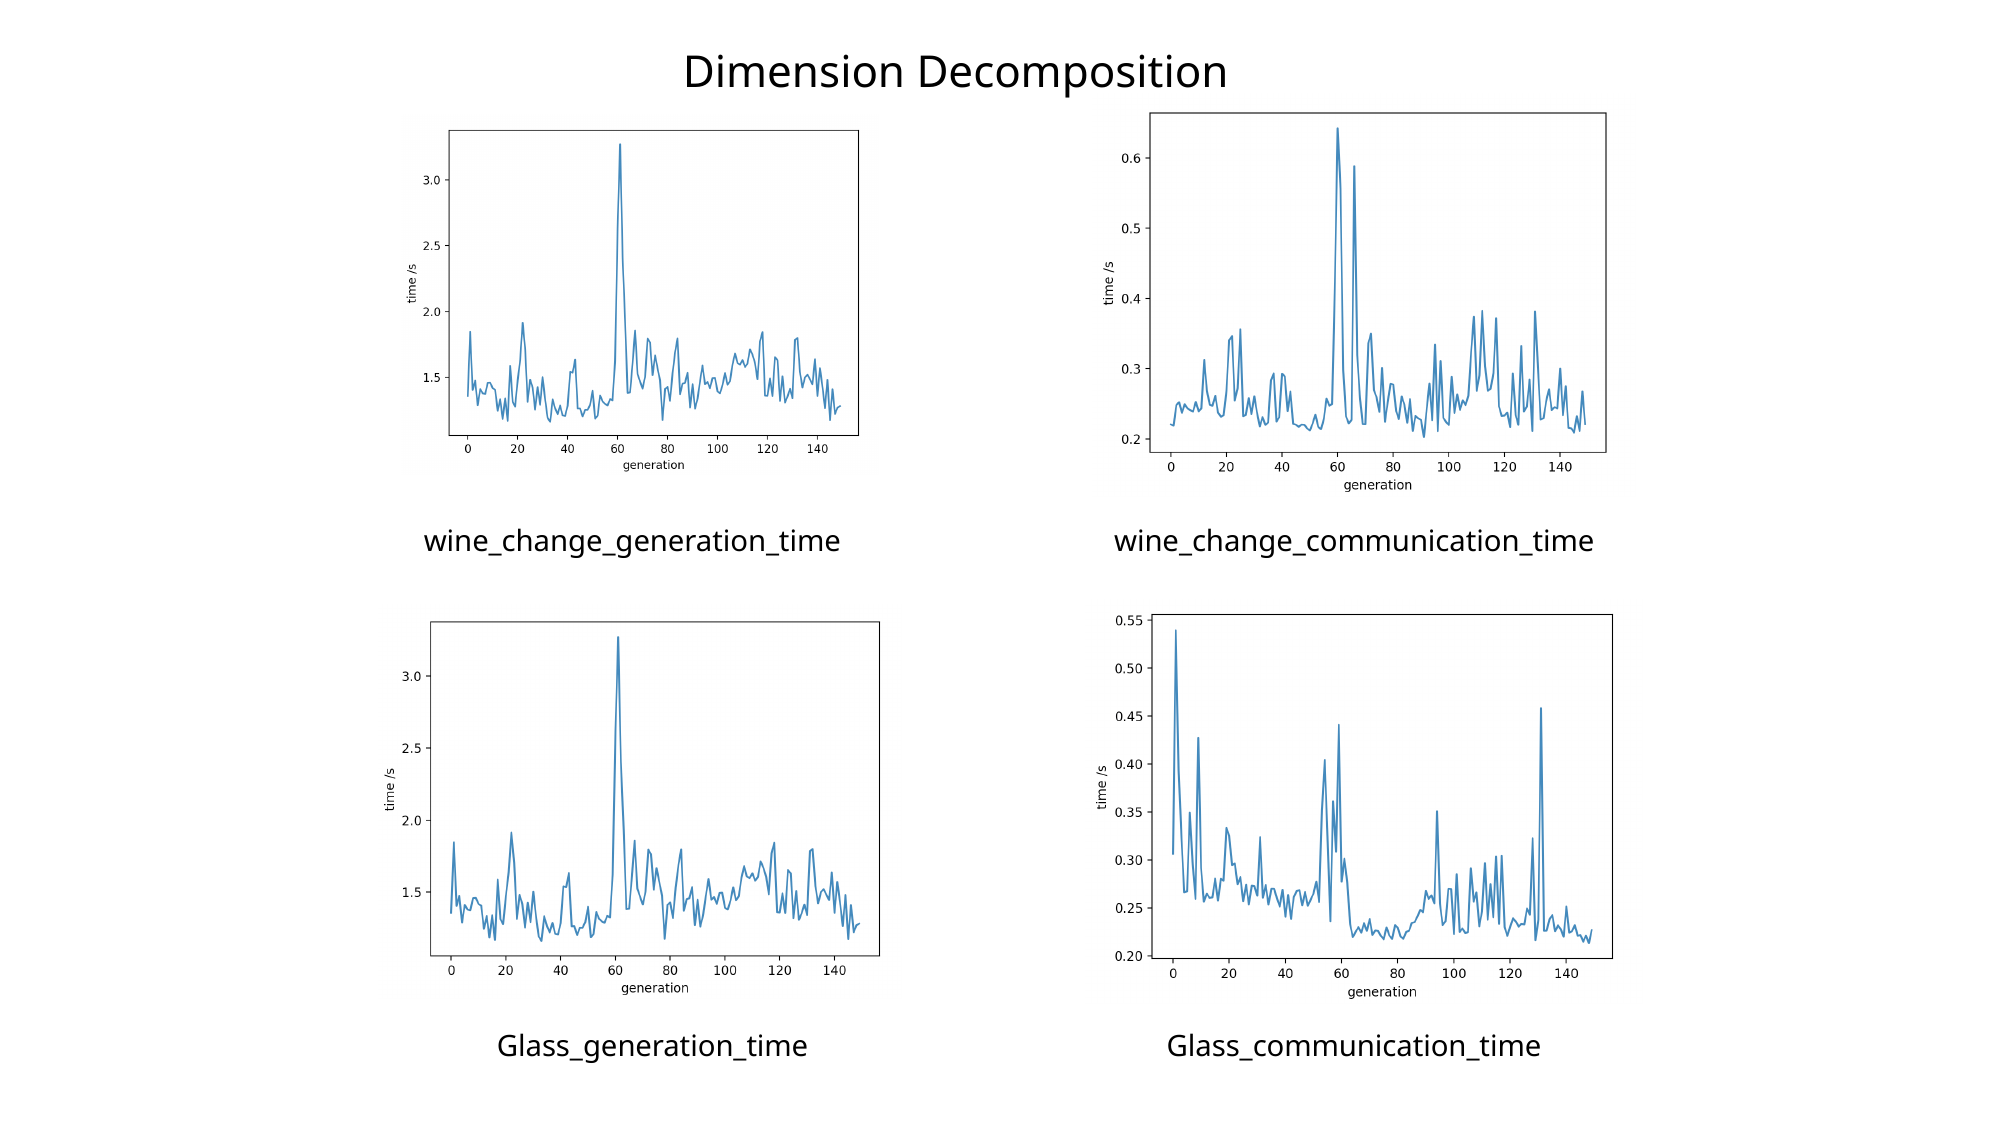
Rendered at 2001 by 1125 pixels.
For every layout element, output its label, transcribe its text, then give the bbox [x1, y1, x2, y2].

picture [401, 114, 879, 475]
text_box Glass_communication_time [1160, 1021, 1548, 1069]
text_box Glass_generation_time [491, 1021, 815, 1069]
text_box Dimension Decomposition [677, 38, 1236, 103]
picture [1084, 599, 1643, 1004]
text_box wine_change_communication_time [1108, 516, 1601, 564]
picture [378, 604, 902, 999]
text_box wine_change_generation_time [417, 516, 848, 564]
picture [1092, 92, 1636, 497]
